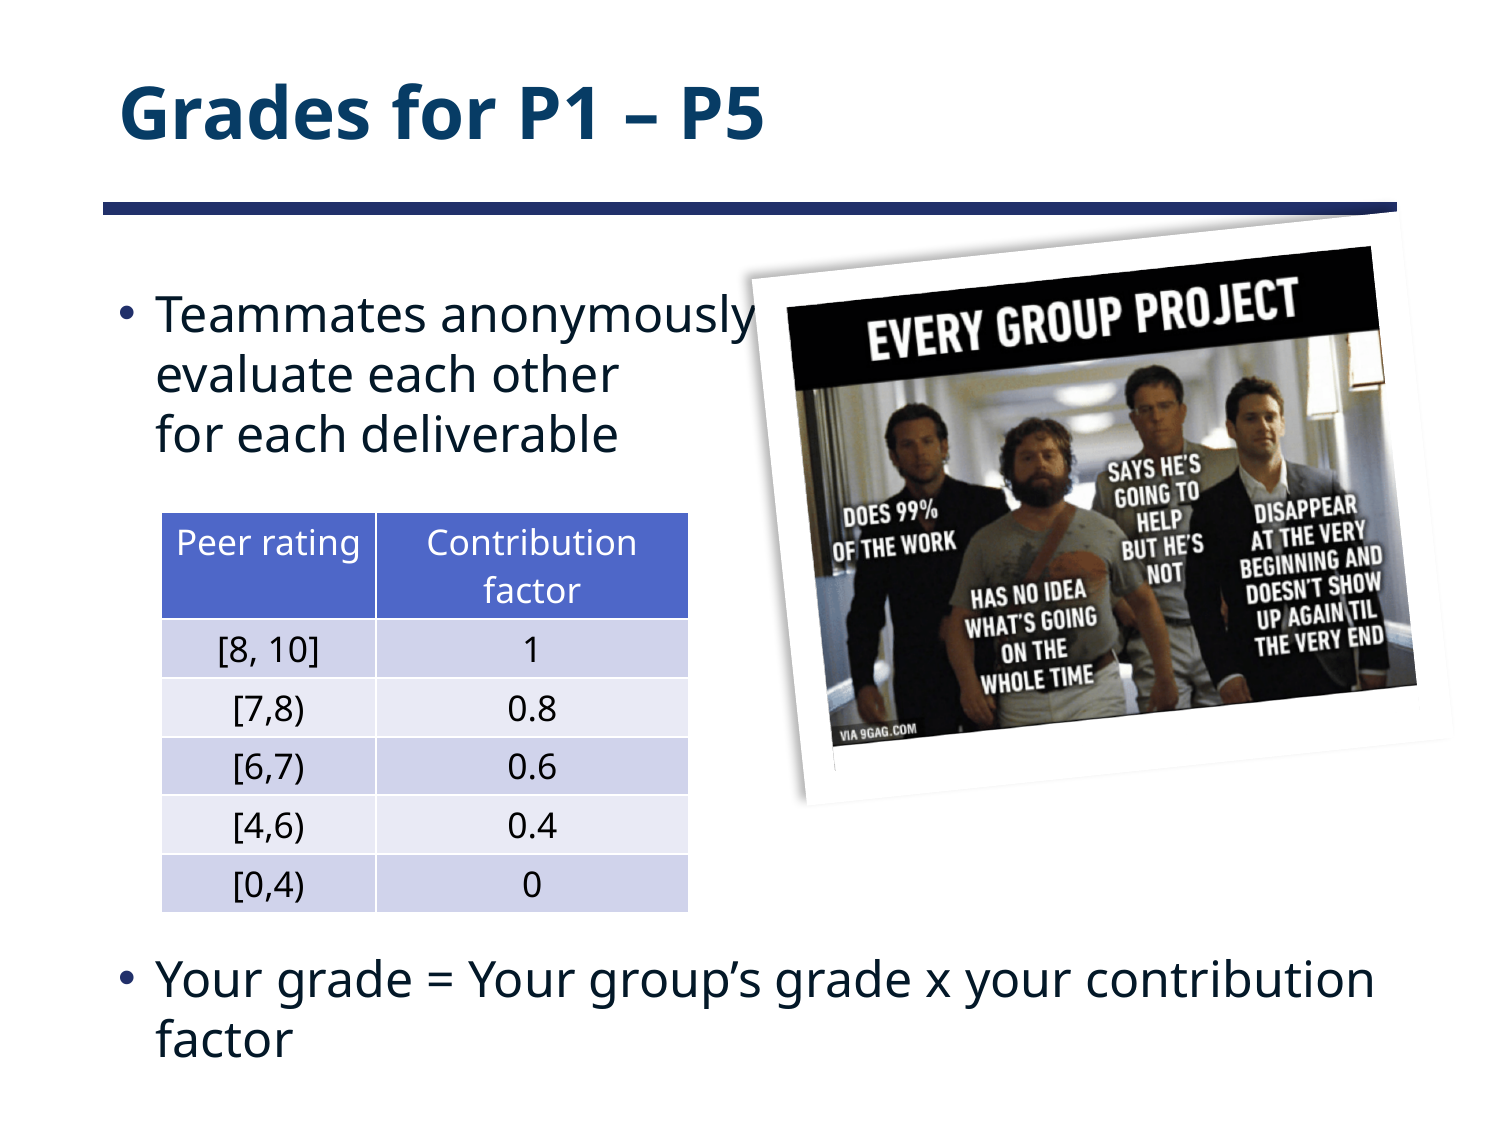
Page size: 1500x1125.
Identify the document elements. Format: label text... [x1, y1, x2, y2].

table_cell [0,4) [162, 855, 375, 912]
table_cell [4,6) [162, 796, 375, 853]
table_cell 0.6 [377, 738, 688, 794]
table_header Contribution factor [377, 513, 688, 618]
table_cell [6,7) [162, 738, 375, 794]
table_cell 0.4 [377, 796, 688, 853]
table_cell [8, 10] [162, 620, 375, 677]
table_cell 0.8 [377, 679, 688, 736]
picture [788, 247, 1419, 771]
table_header Peer rating [162, 513, 375, 618]
table_cell [7,8) [162, 679, 375, 736]
table_cell 0 [377, 855, 688, 912]
list Teammates anonymously evaluate each other for each deliverable Your grade = Your group’s grade x your contribution factor [103, 275, 1397, 1091]
table_cell 1 [377, 620, 688, 677]
title Grades for P1 – P5 [103, 34, 1397, 197]
